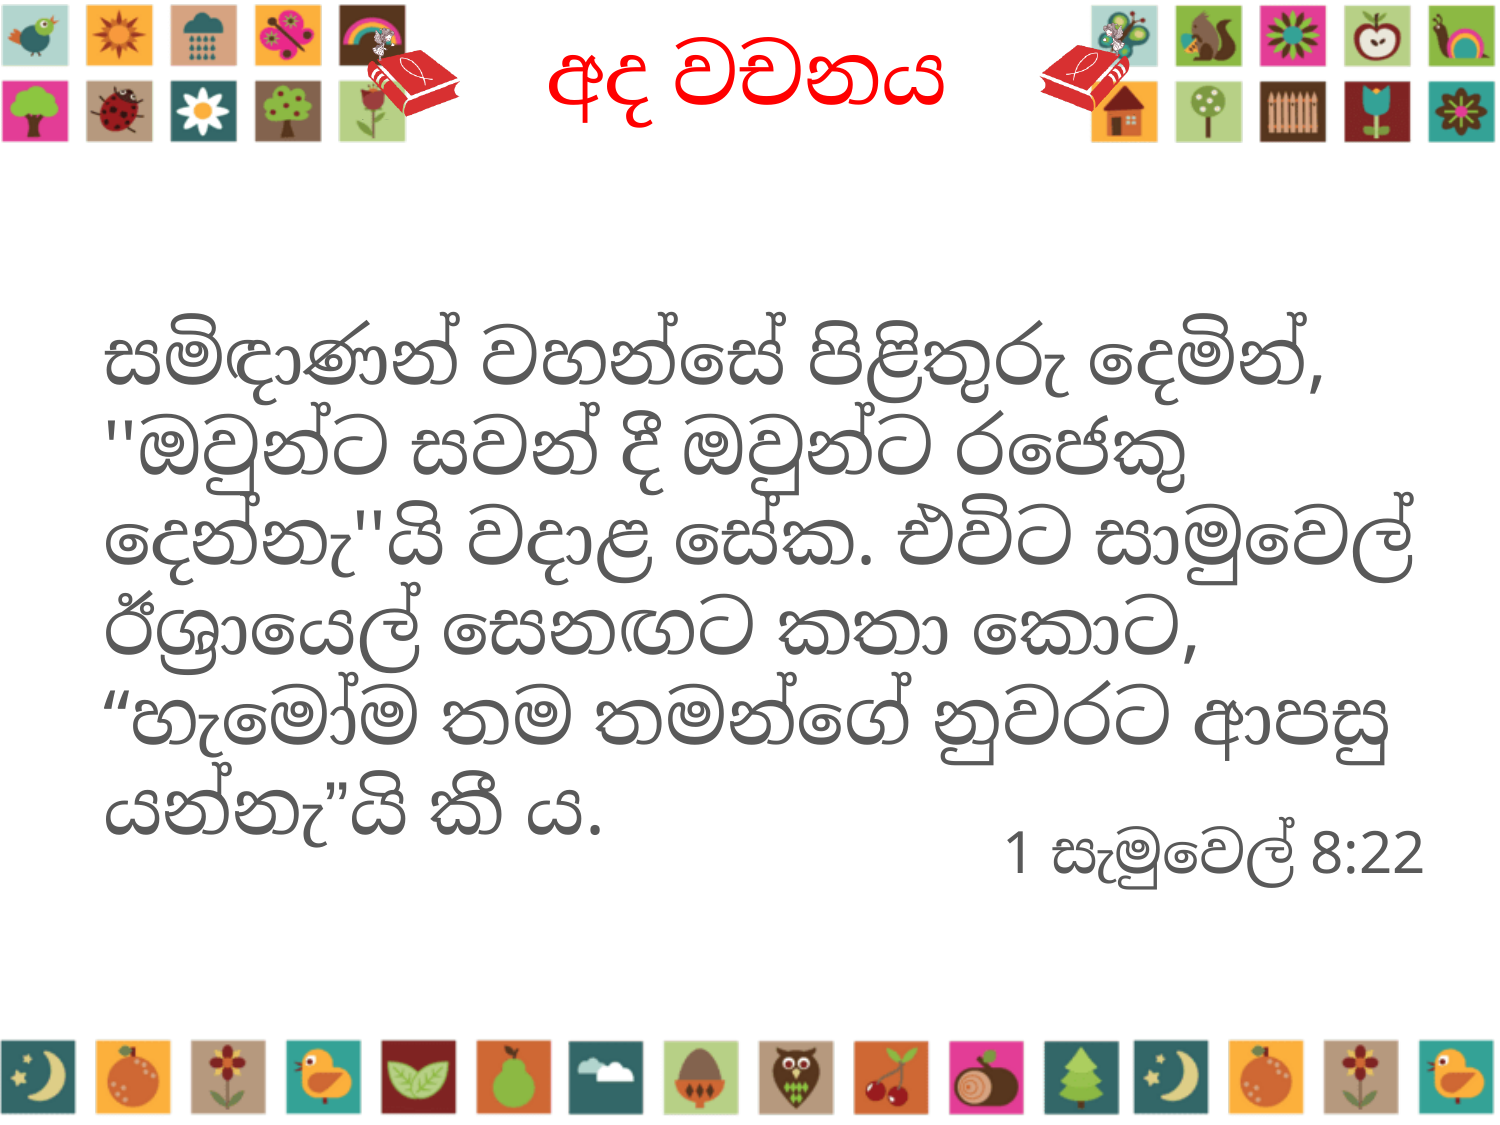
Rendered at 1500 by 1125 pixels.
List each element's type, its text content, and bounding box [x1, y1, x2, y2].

picture [0, 3, 492, 150]
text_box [0, 1028, 1500, 1118]
text_box 1 සැමුවෙල් 8:22 [808, 807, 1441, 893]
text_box සමිඳාණන් වහන්සේ පිළිතුරු දෙමින්, ''ඔවුන්ට සවන් දී ඔවුන්ට රජෙකු දෙන්නැ''යි වදාළ සේක. එවිට සාමුවෙල් ඊශ්‍රායෙල් සෙනඟට කතා කොට, “හැමෝම තම තමන්ගේ නුවරට ආපසු යන්නැ”යි කී ය. [88, 302, 1436, 858]
picture [1008, 3, 1500, 150]
text_box අද වචනය [425, 13, 1078, 129]
